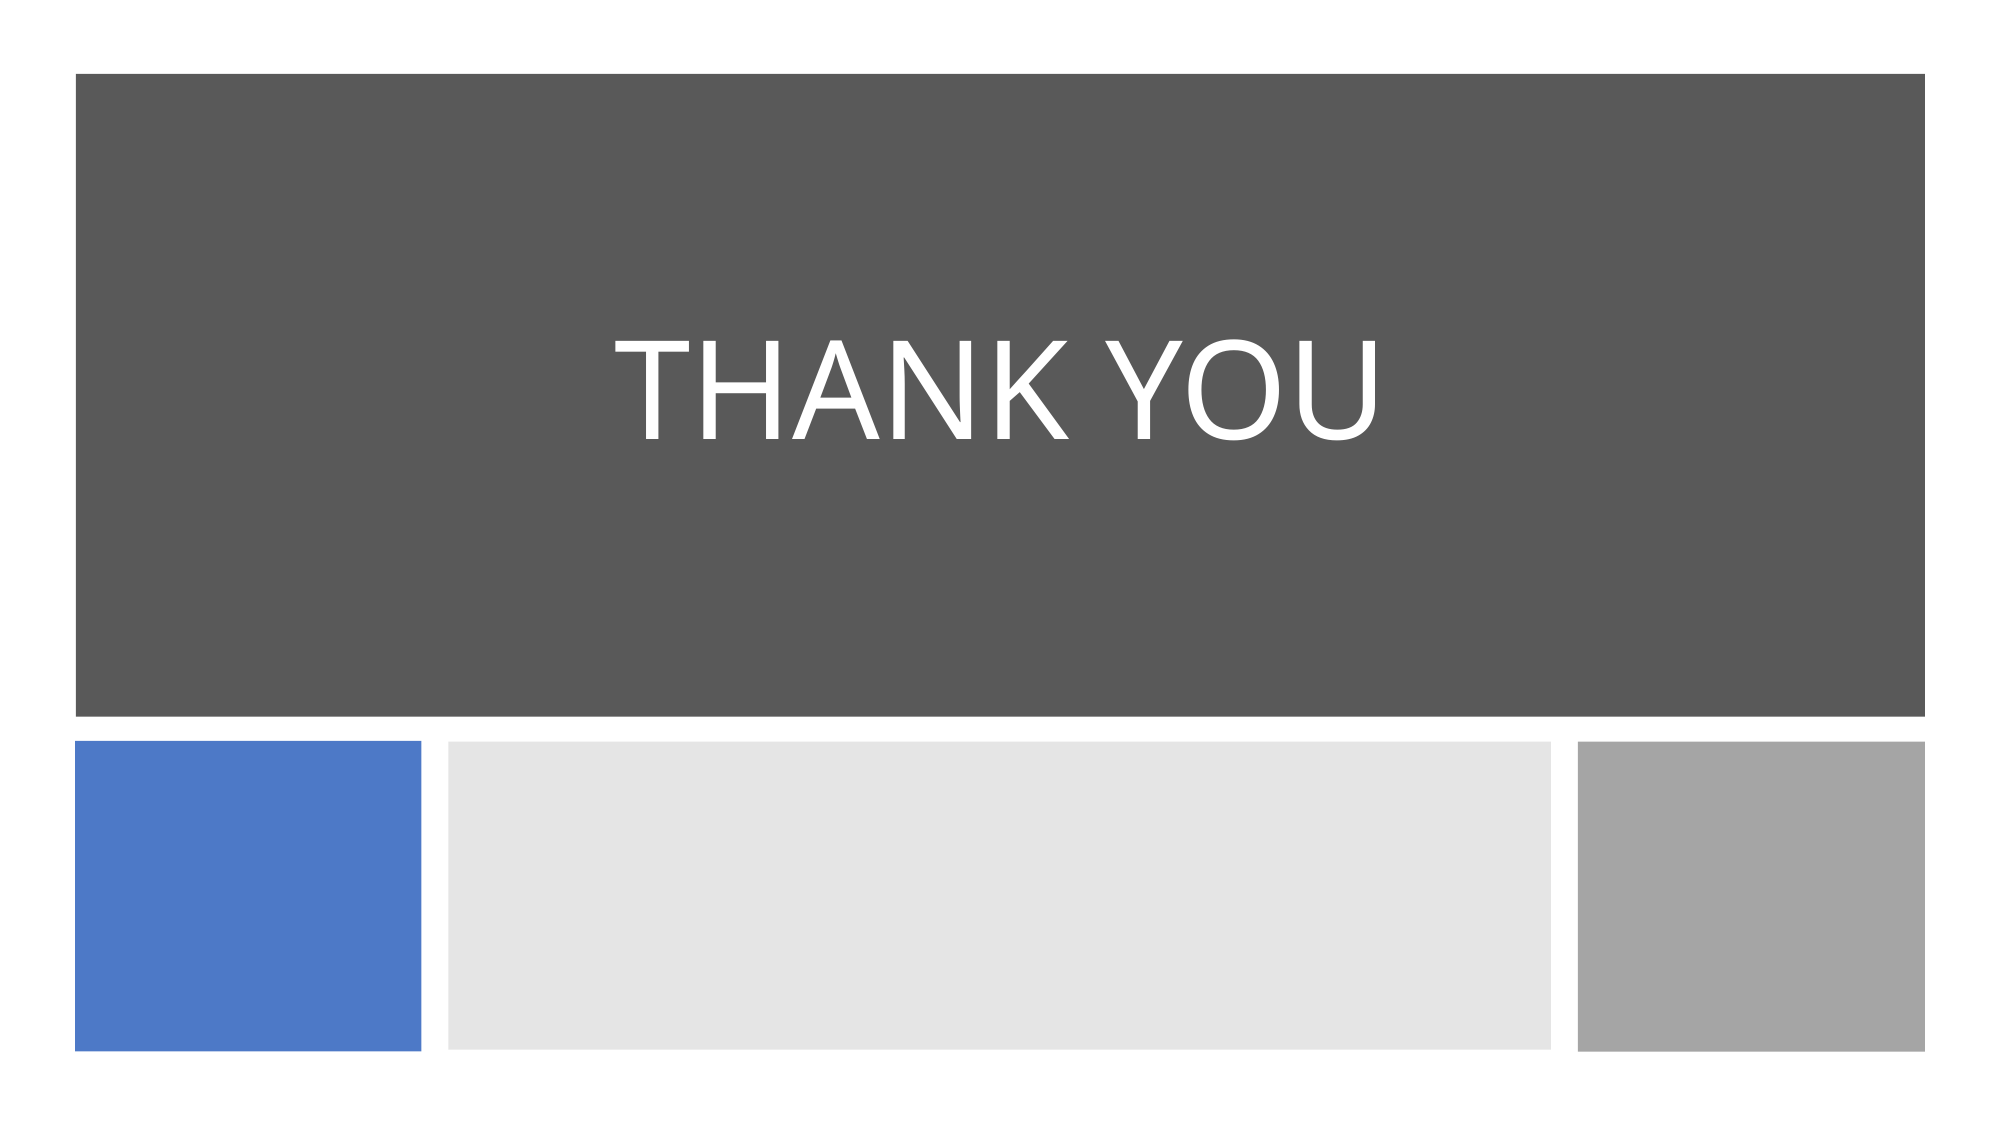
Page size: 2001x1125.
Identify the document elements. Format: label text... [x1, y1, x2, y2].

text_box [447, 741, 1552, 1051]
title THANK YOU [180, 179, 1823, 611]
text_box [1577, 741, 1926, 1053]
text_box [74, 740, 422, 1052]
text_box [75, 73, 1926, 718]
